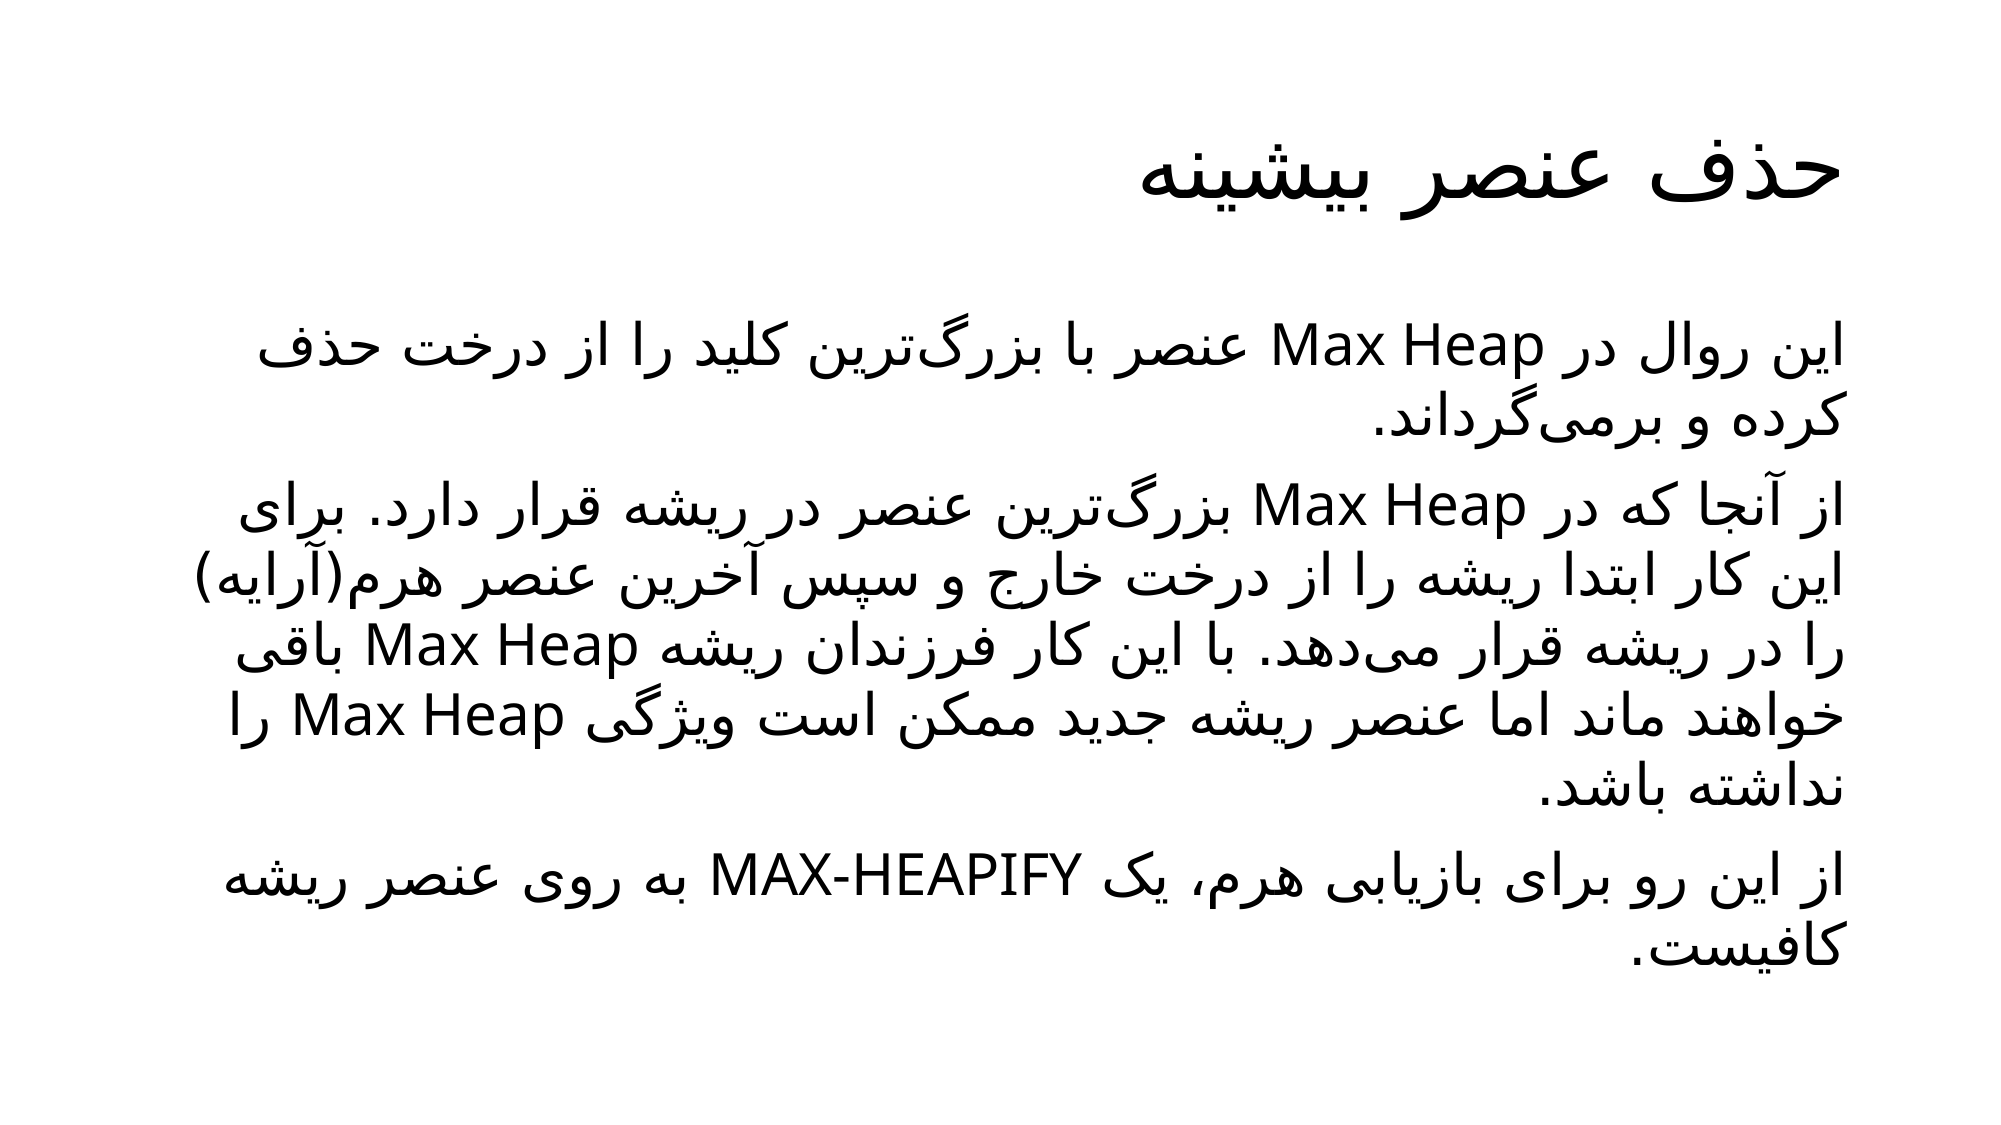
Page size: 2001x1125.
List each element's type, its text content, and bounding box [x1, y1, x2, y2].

title حذف عنصر بیشینه [137, 59, 1863, 278]
list این روال در Max Heap عنصر با بزرگ‌ترین کلید را از درخت حذف کرده و برمی‌گرداند. از آنجا که در Max Heap بزرگ‌ترین عنصر در ريشه قرار دارد. برای اين کار ابتدا ريشه را از درخت خارج و سپس آخرین عنصر هرم(آرایه) را در ريشه قرار می‌دهد. با اين کار فرزندان ریشه Max Heap باقی خواهند ماند اما عنصر ريشه جدید ممکن است ویژگی Max Heap را نداشته باشد. از این رو برای بازیابی هرم، یک MAX-HEAPIFY به روی عنصر ریشه کافیست. [137, 299, 1863, 1014]
